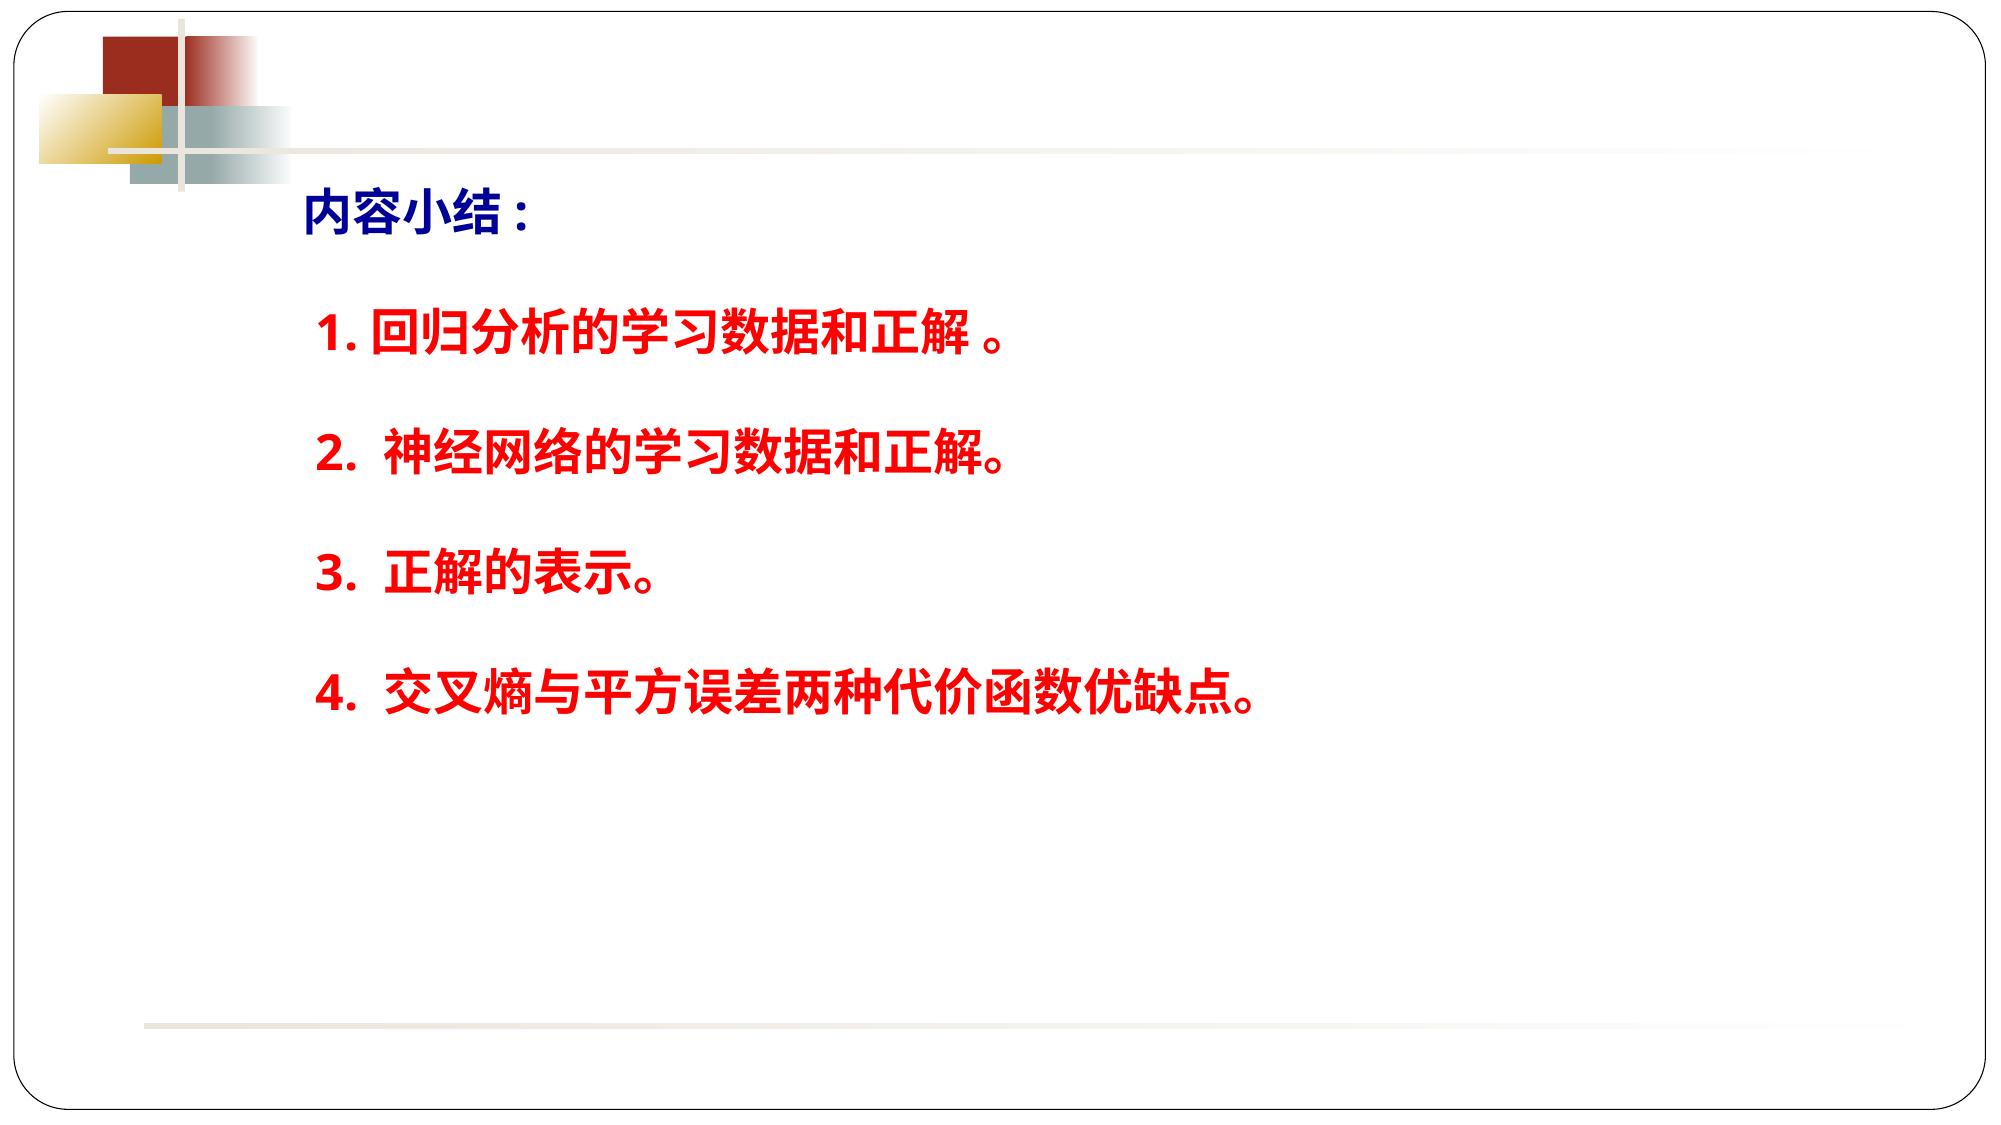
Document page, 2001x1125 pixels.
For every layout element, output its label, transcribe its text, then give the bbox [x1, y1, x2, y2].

text_box 内容小结: 1.回归分析的学习数据和正解 。 2. 神经网络的学习数据和正解。 3. 正解的表示。 4. 交叉熵与平方误差两种代价函数优缺点。 [288, 143, 1714, 848]
